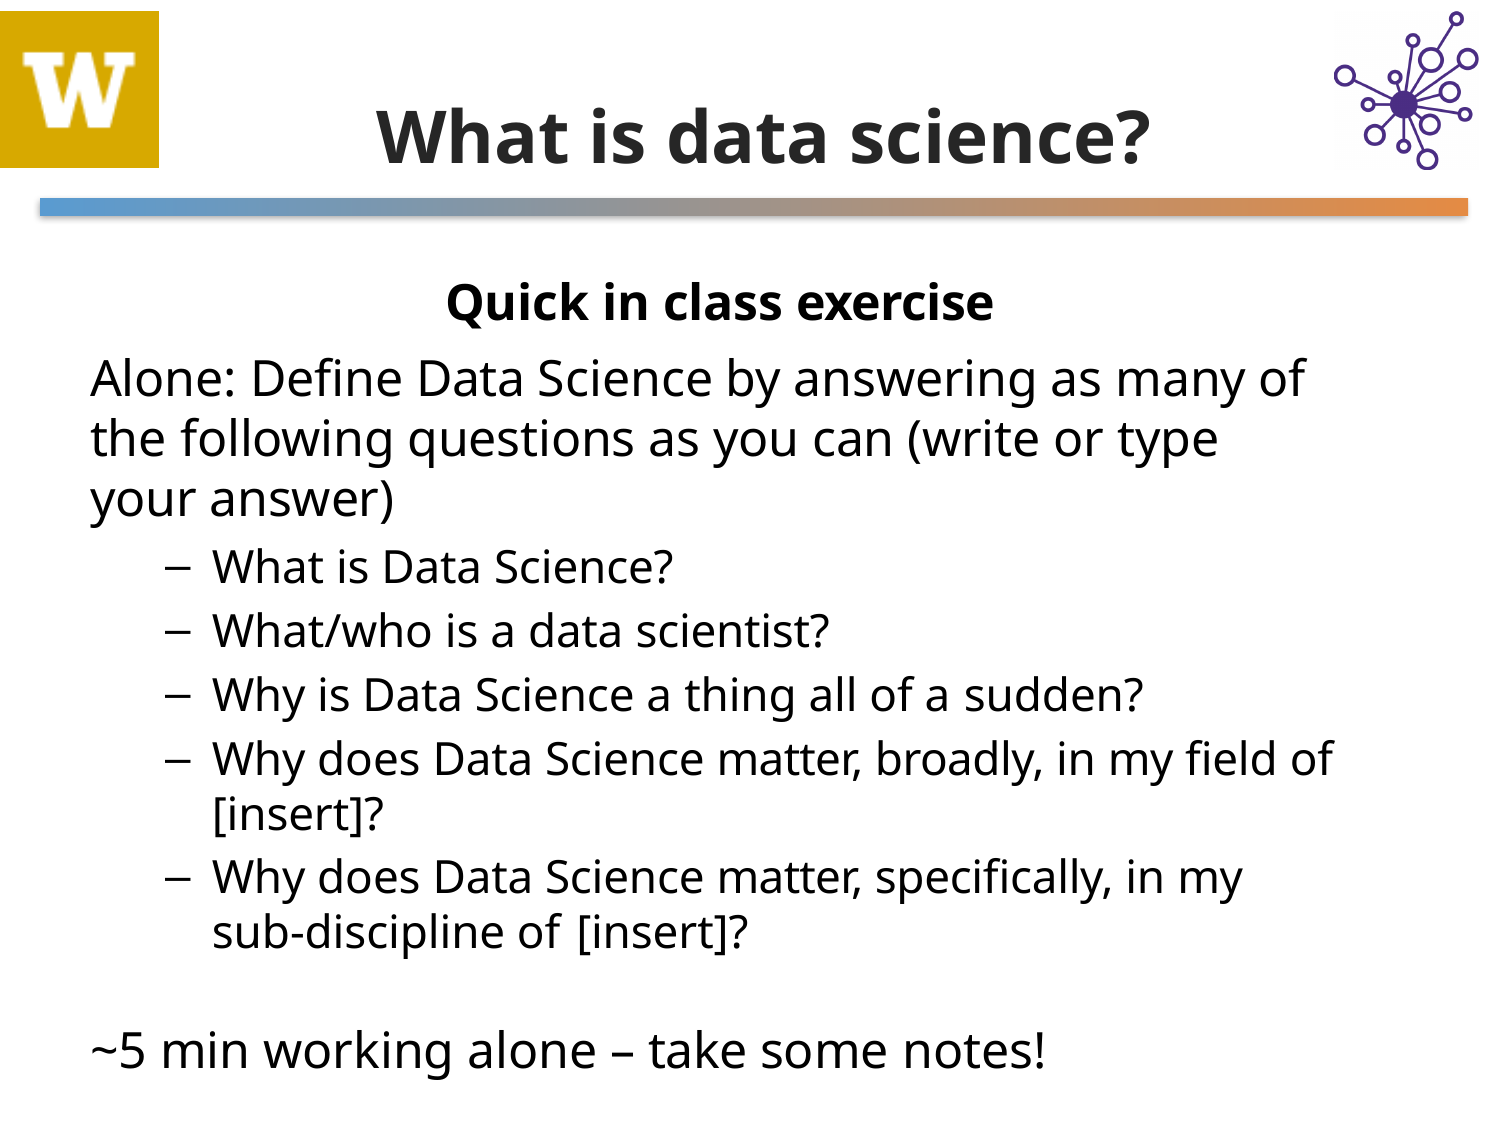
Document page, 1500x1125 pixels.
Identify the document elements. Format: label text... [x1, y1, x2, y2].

title What is data science? [345, 38, 1181, 229]
picture [0, 11, 159, 168]
text_box Quick in class exercise Alone: Define Data Science by answering as many of the following questions as you can (write or type your answer) What is Data Science? What/who is a data scientist? Why is Data Science a thing all of a sudden? Why does Data Science matter, broadly, in my field of [insert]? Why does Data Science matter, specifically, in my sub-discipline of [insert]? ~5 min working alone – take some notes! [87, 252, 1350, 1079]
picture [1334, 11, 1479, 170]
